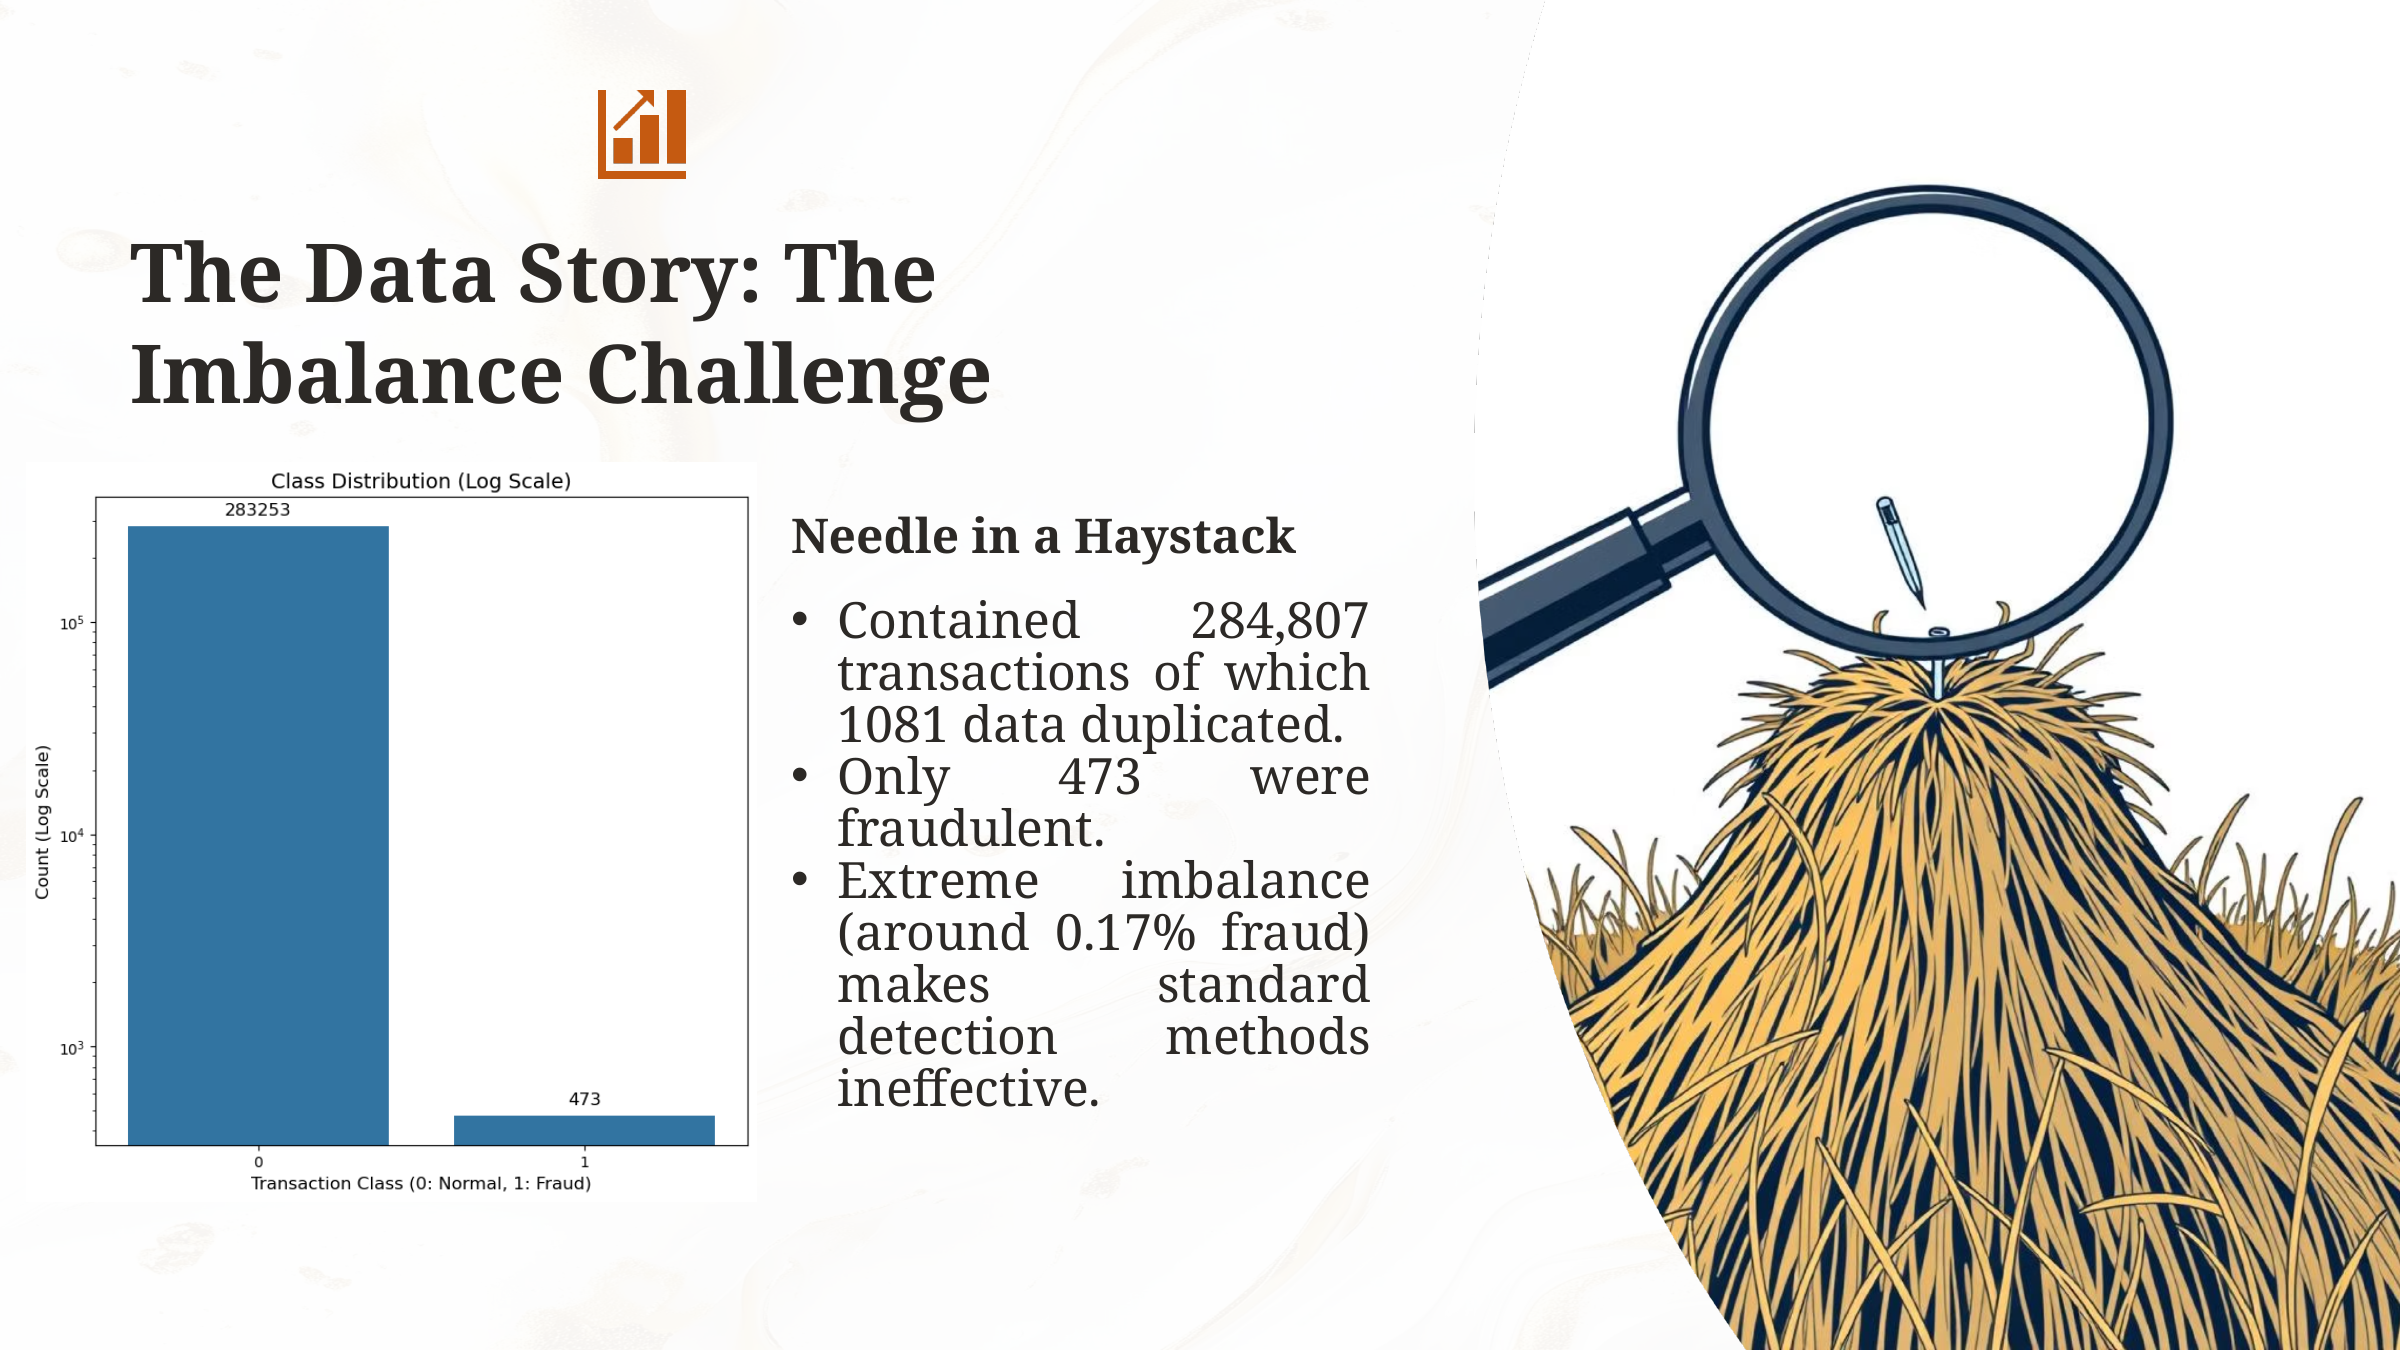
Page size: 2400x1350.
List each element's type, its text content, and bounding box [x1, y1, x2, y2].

picture [1454, 0, 2400, 1350]
text_box Contained 284,807 transactions of which 1081 data duplicated. Only 473 were fraudulent. Extreme imbalance (around 0.17% fraud) makes standard detection methods ineffective. [790, 596, 1372, 1133]
text_box Needle in a Haystack [790, 502, 1284, 564]
picture [26, 462, 757, 1202]
picture [580, 73, 702, 195]
text_box The Data Story: The Imbalance Challenge [130, 217, 1370, 422]
